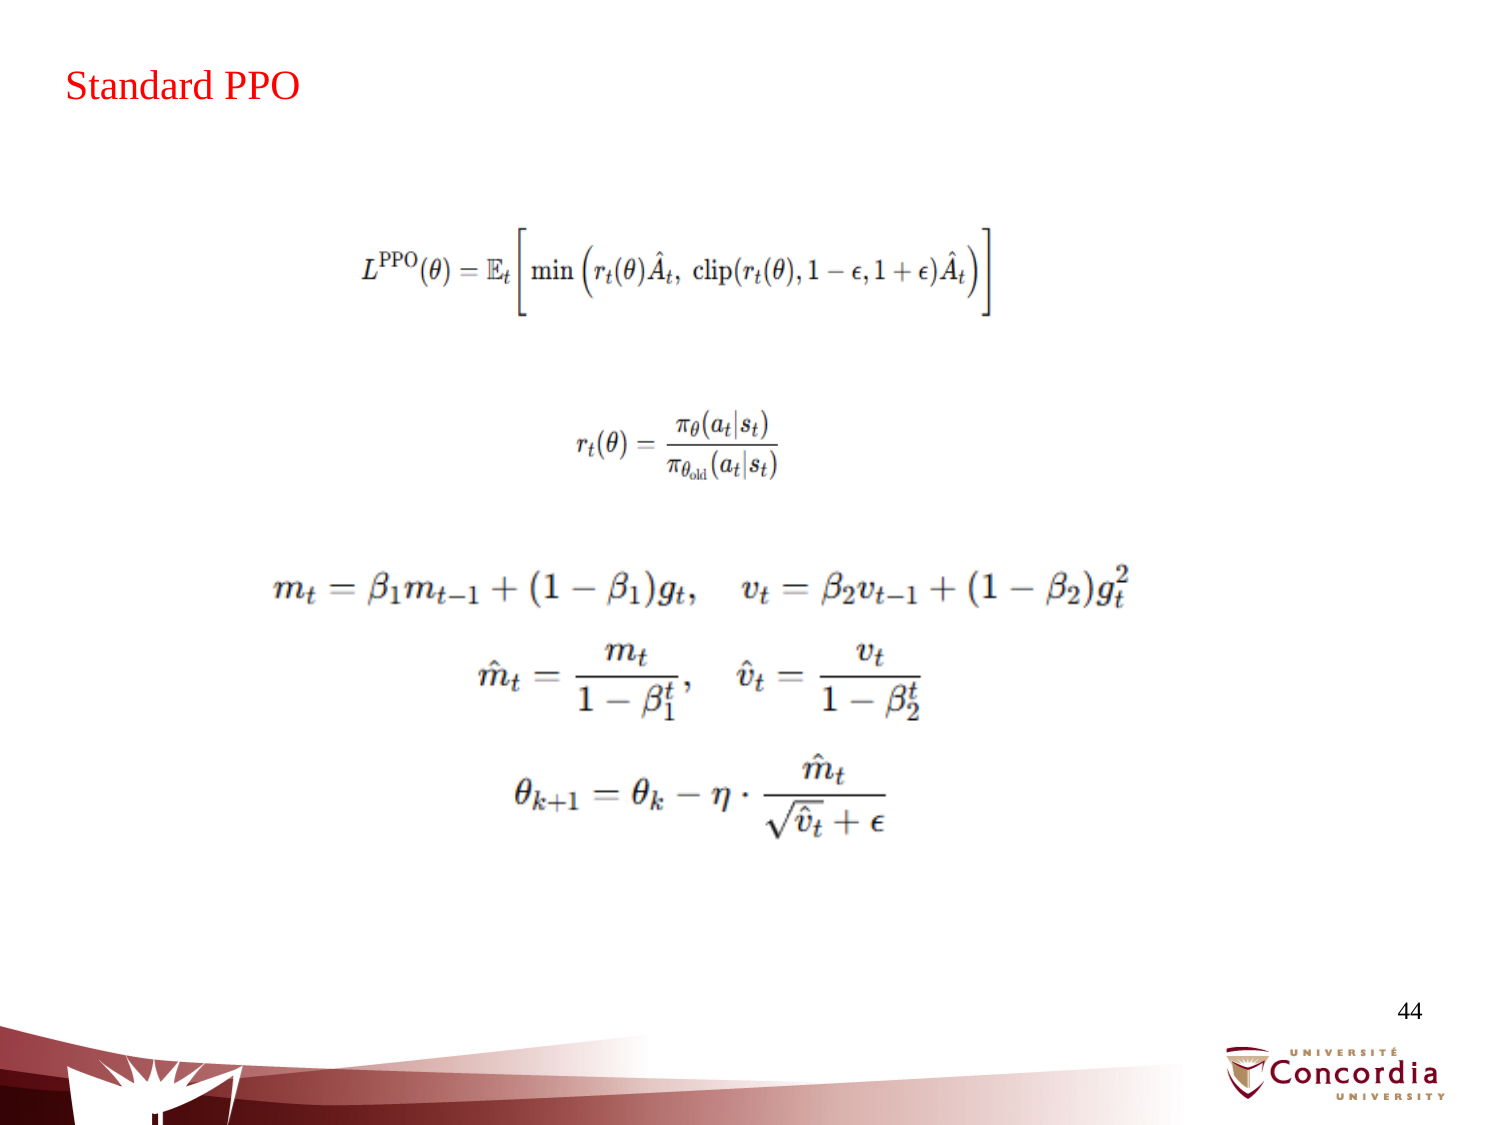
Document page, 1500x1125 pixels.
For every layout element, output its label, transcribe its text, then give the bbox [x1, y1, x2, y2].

picture [0, 0, 1500, 1125]
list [323, 176, 1031, 501]
slide_number 44 [987, 987, 1438, 1048]
title Standard PPO [49, 49, 1438, 138]
